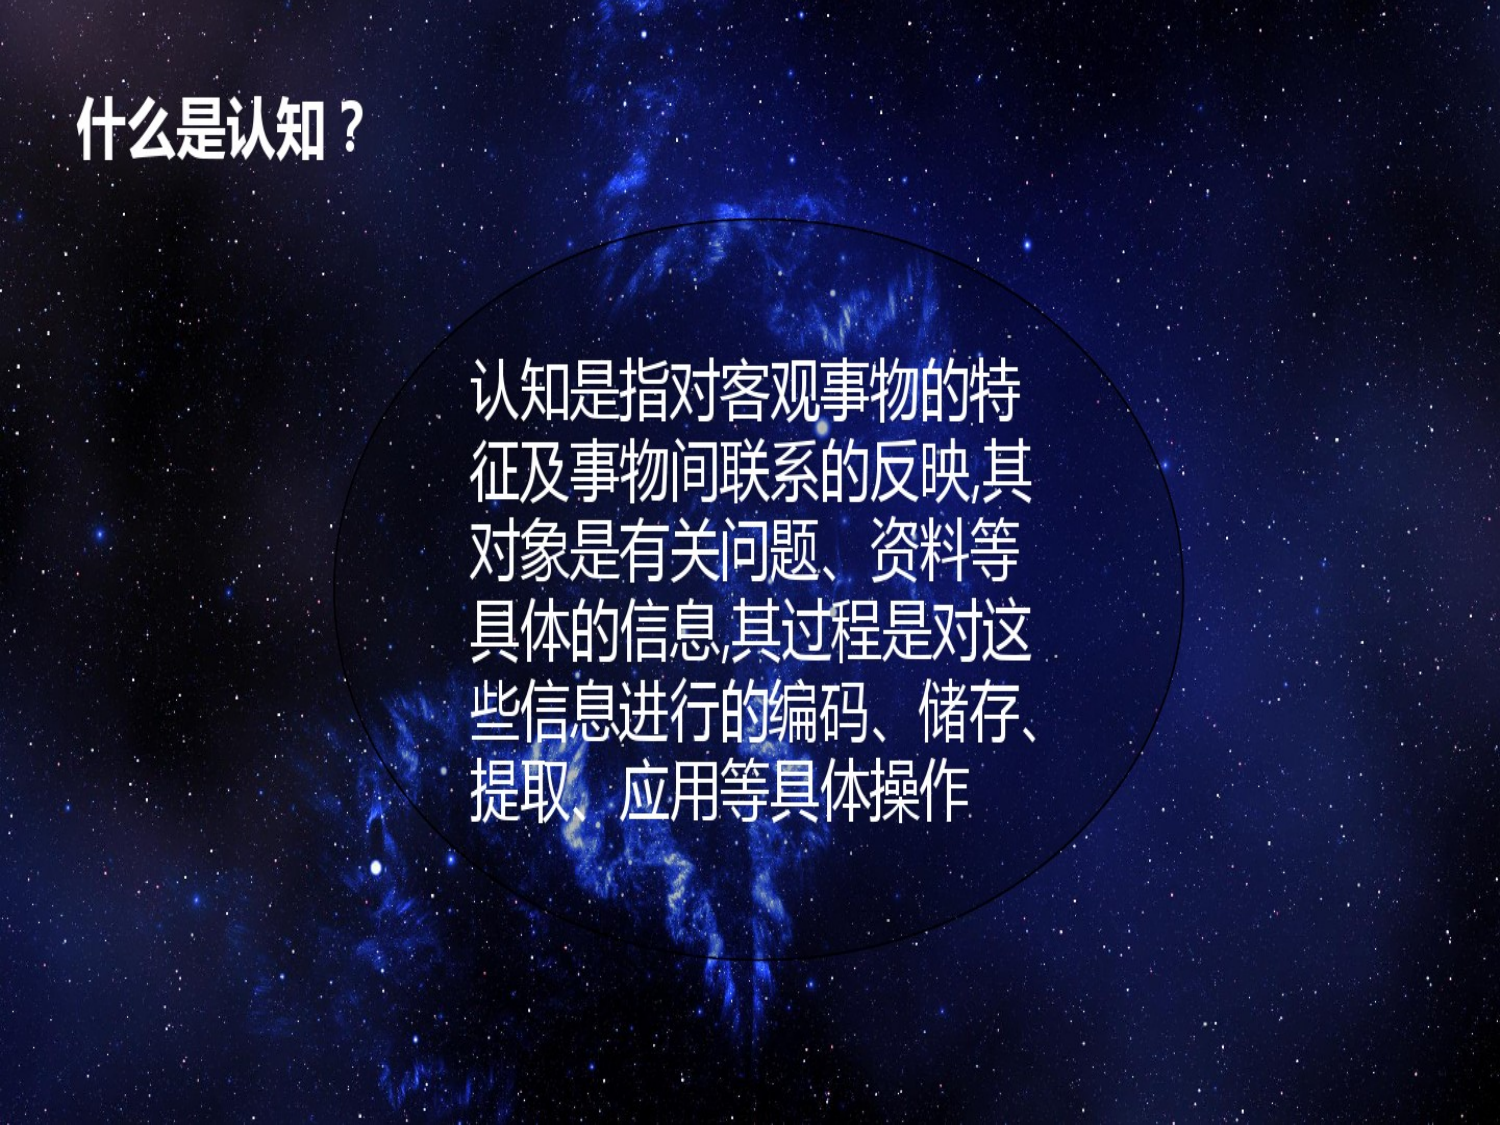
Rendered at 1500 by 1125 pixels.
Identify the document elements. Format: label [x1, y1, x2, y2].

list [0, 0, 1500, 1125]
